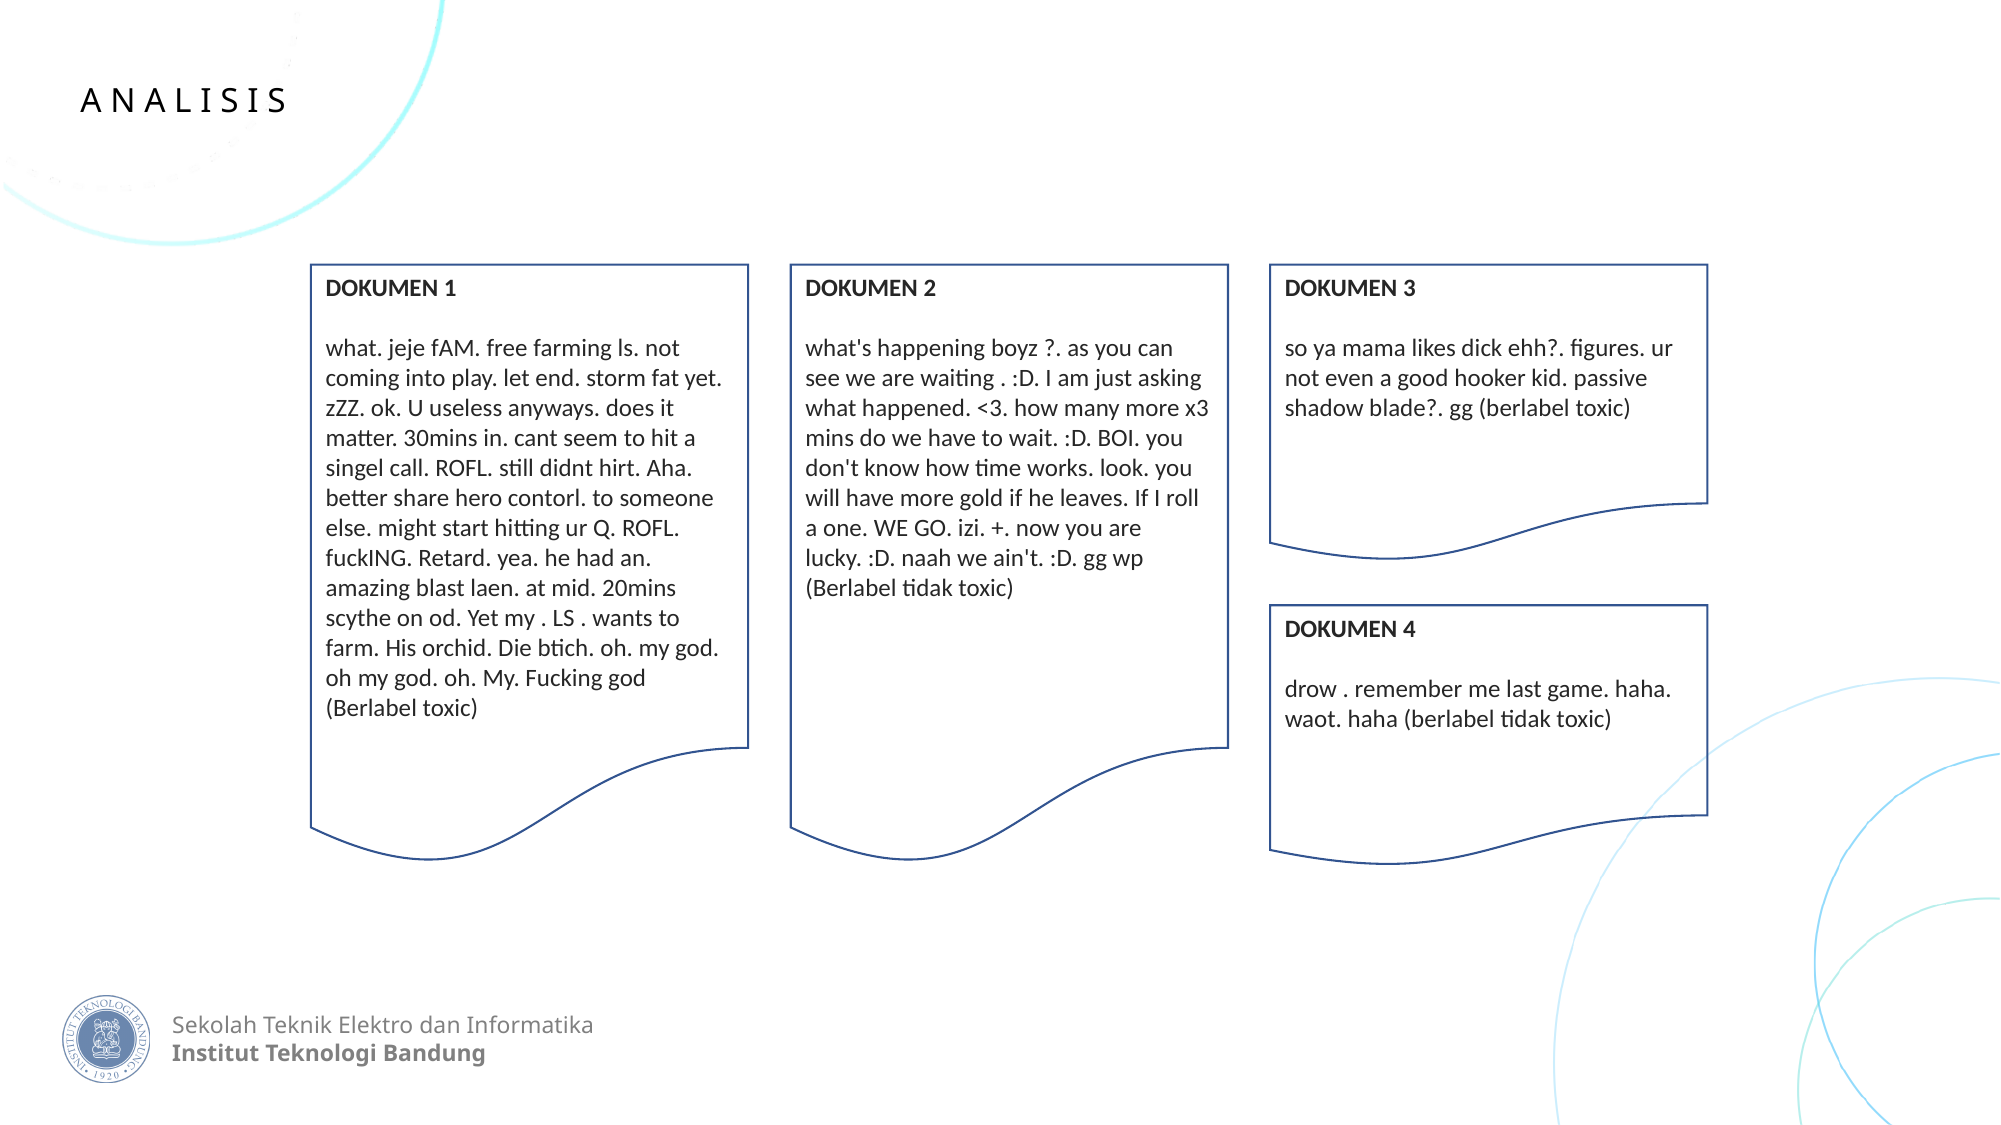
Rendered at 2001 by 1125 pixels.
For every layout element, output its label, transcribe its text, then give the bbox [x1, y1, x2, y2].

picture [62, 995, 150, 1083]
text_box Sekolah Teknik Elektro dan Informatika Institut Teknologi Bandung [157, 1003, 1158, 1074]
picture [1, 0, 465, 312]
text_box DOKUMEN 2 what's happening boyz ?. as you can see we are waiting . :D. I am just asking what happened. <3. how many more x3 mins do we have to wait. :D. BOI. you don't know how time works. look. you will have more gold if he leaves. If I roll a one. WE GO. izi. +. now you are lucky. :D. naah we ain't. :D. gg wp (Berlabel tidak toxic) [789, 263, 1230, 861]
text_box DOKUMEN 4 drow . remember me last game. haha. waot. haha (berlabel tidak toxic) [1269, 604, 1709, 865]
text_box DOKUMEN 1 what. jeje fAM. free farming ls. not coming into play. let end. storm fat yet. zZZ. ok. U useless anyways. does it matter. 30mins in. cant seem to hit a singel call. ROFL. still didnt hirt. Aha. better share hero contorl. to someone else. might start hitting ur Q. ROFL. fuckING. Retard. yea. he had an. amazing blast laen. at mid. 20mins scythe on od. Yet my . LS . wants to farm. His orchid. Die btich. oh. my god. oh my god. oh. My. Fucking god (Berlabel toxic) [309, 263, 750, 861]
picture [1493, 629, 2000, 1125]
text_box DOKUMEN 3 so ya mama likes dick ehh?. figures. ur not even a good hooker kid. passive shadow blade?. gg (berlabel toxic) [1269, 263, 1709, 560]
